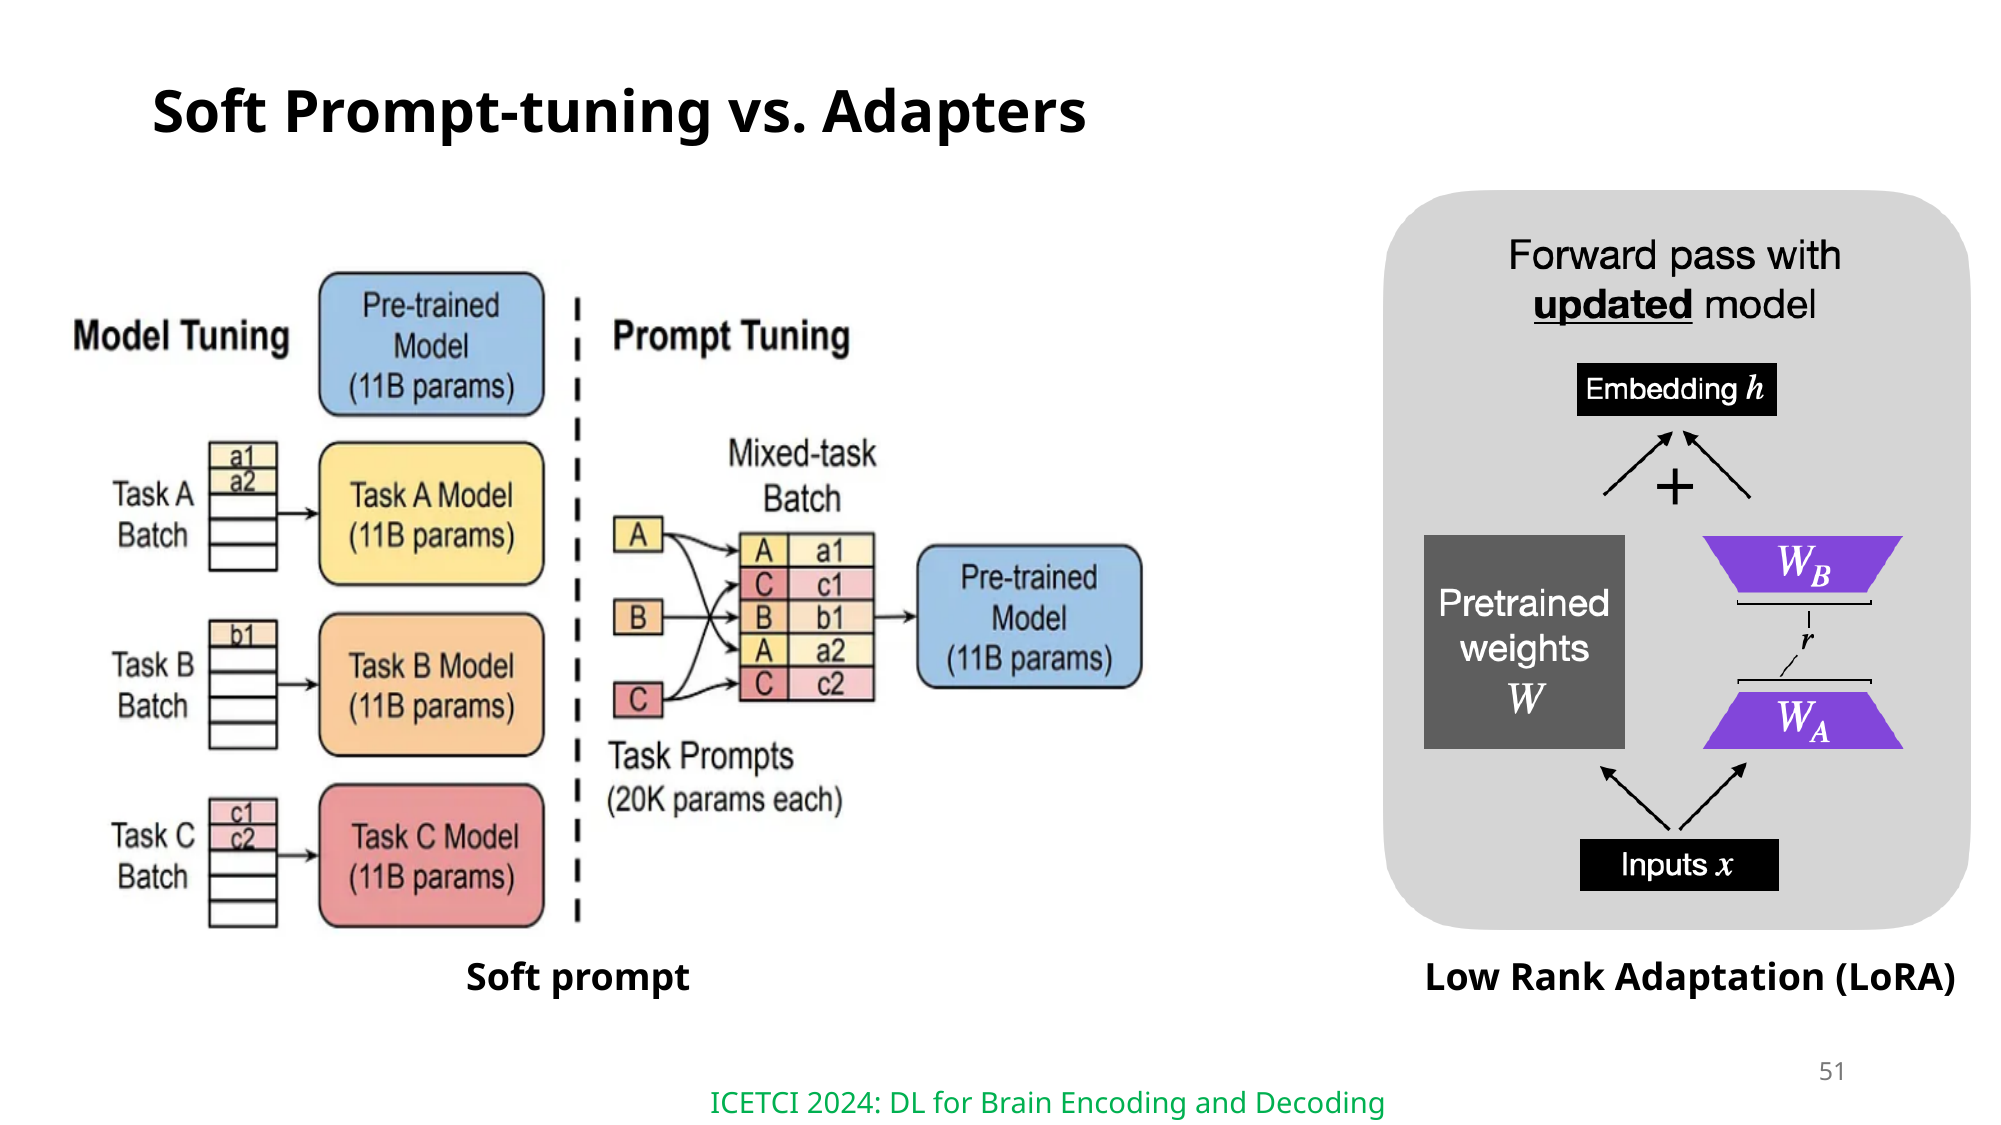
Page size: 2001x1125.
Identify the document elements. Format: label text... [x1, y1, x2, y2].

footer ICETCI 2024: DL for Brain Encoding and Decoding [671, 1071, 1425, 1125]
text_box Low Rank Adaptation (LoRA) [1407, 945, 1973, 999]
text_box Soft prompt [405, 946, 752, 999]
slide_number 51 [1412, 1042, 1863, 1103]
picture [1370, 181, 1977, 944]
title Soft Prompt-tuning vs. Adapters [137, 59, 1863, 167]
picture [67, 253, 1153, 946]
